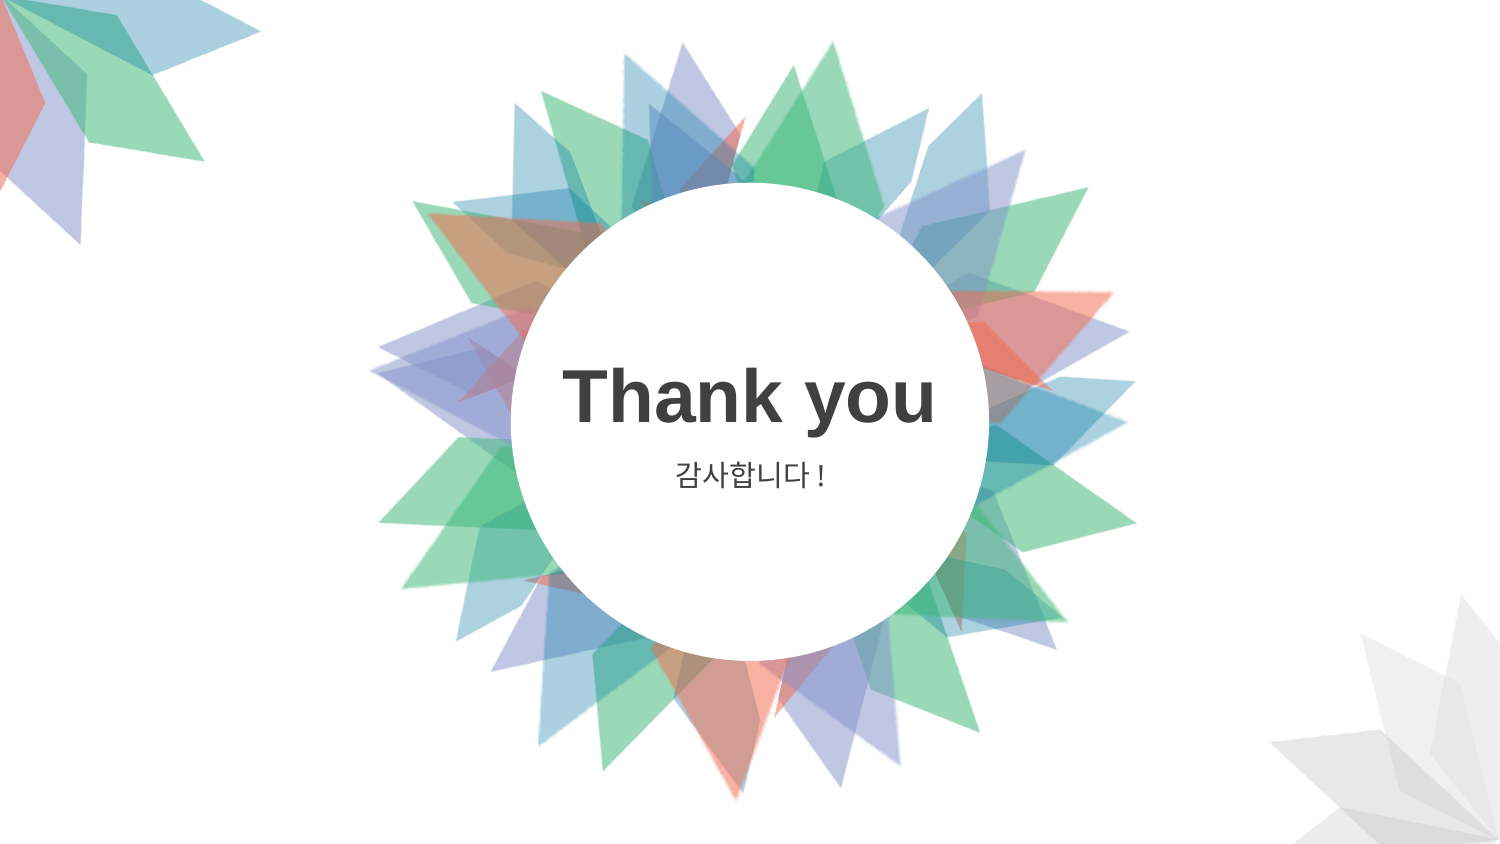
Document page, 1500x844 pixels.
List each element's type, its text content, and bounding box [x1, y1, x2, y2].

picture [1269, 594, 1500, 844]
list 감사합니다! [525, 439, 975, 511]
list Thank you [525, 344, 975, 439]
picture [278, 0, 1221, 844]
picture [0, 0, 261, 245]
